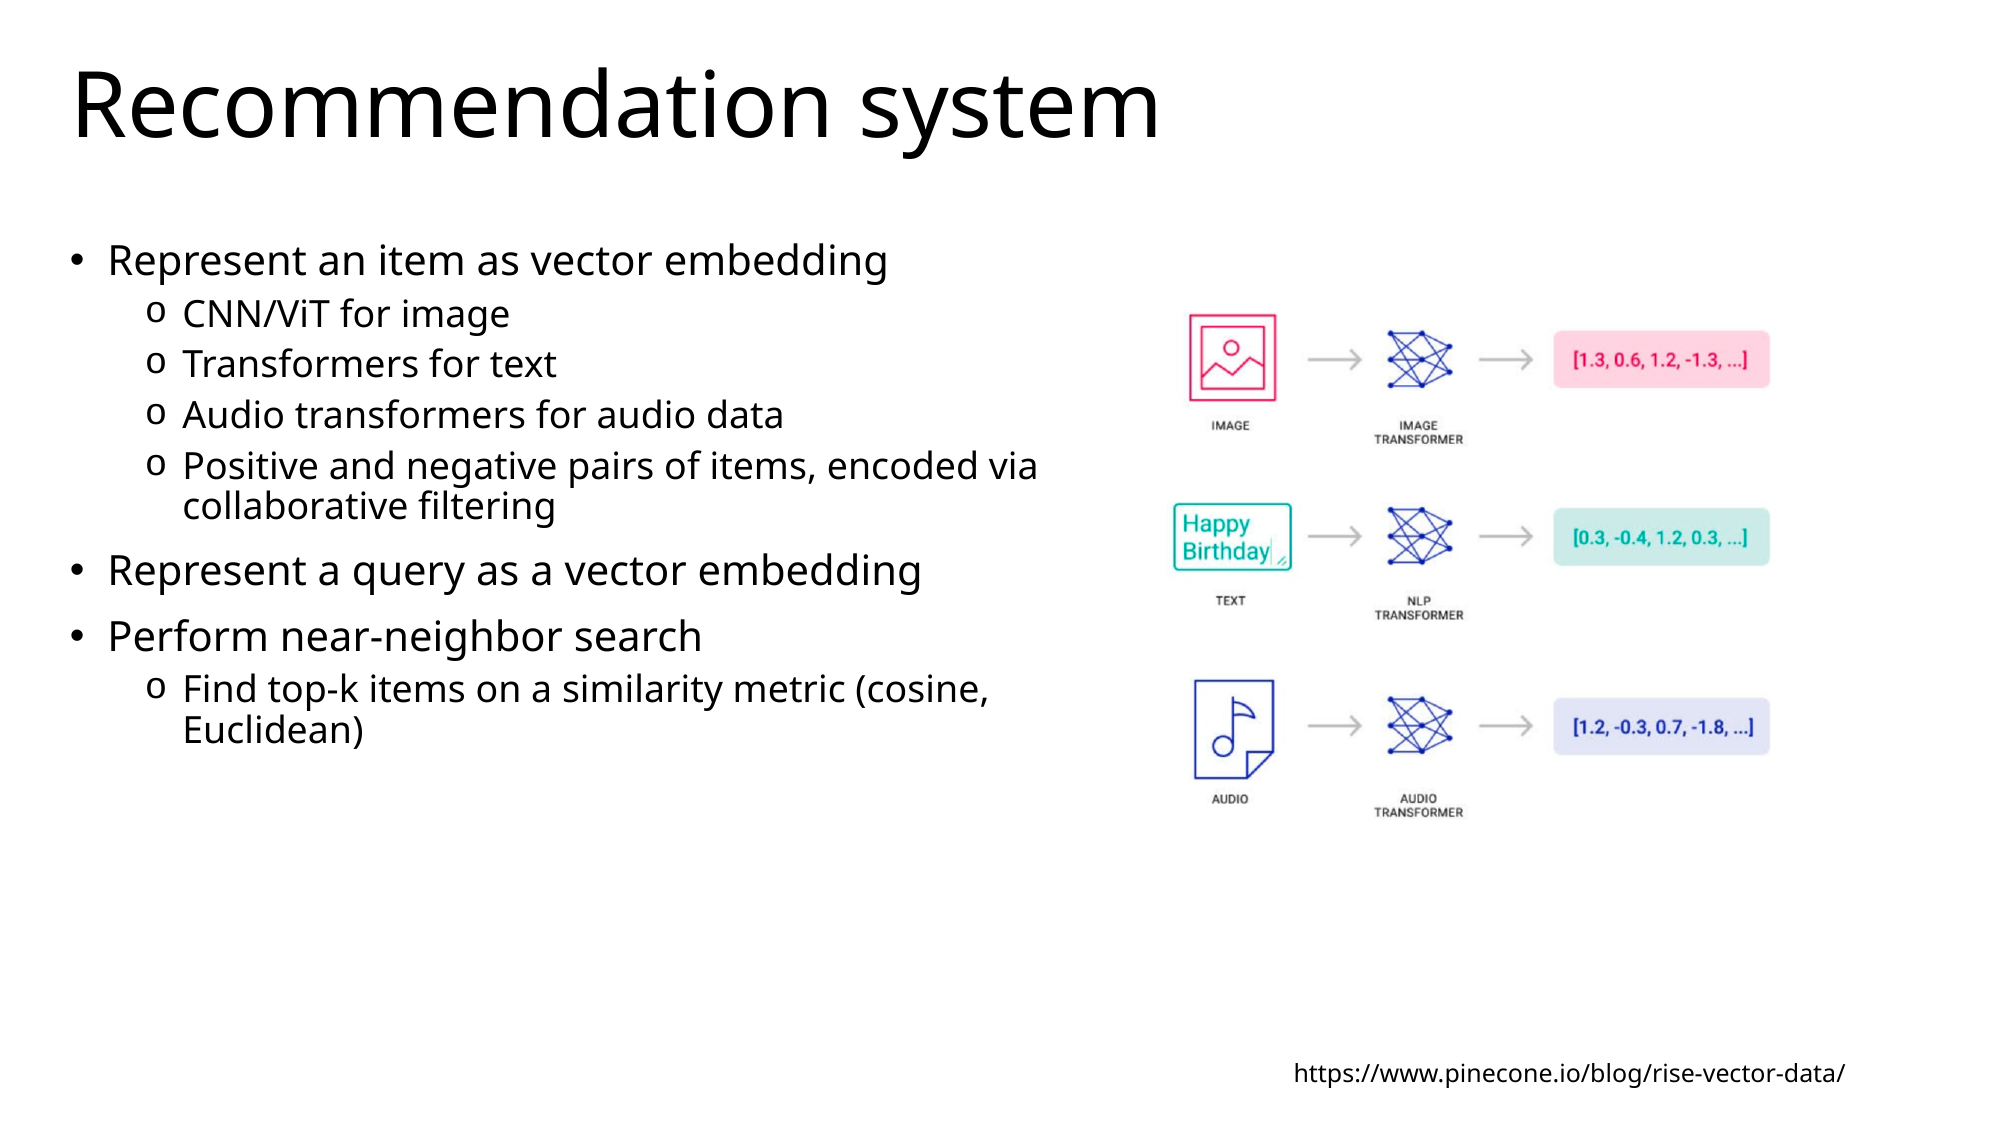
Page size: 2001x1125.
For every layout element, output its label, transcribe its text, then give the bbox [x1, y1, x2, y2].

text_box https://www.pinecone.io/blog/rise-vector-data/ [1278, 1049, 1928, 1095]
text_box Represent an item as vector embedding CNN/ViT for image Transformers for text Audio transformers for audio data Positive and negative pairs of items, encoded via collaborative filtering Represent a query as a vector embedding Perform near-neighbor search Find top-k items on a similarity metric (cosine, Euclidean) [55, 231, 1098, 946]
title Recommendation system [55, 22, 1921, 193]
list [1140, 268, 1818, 866]
